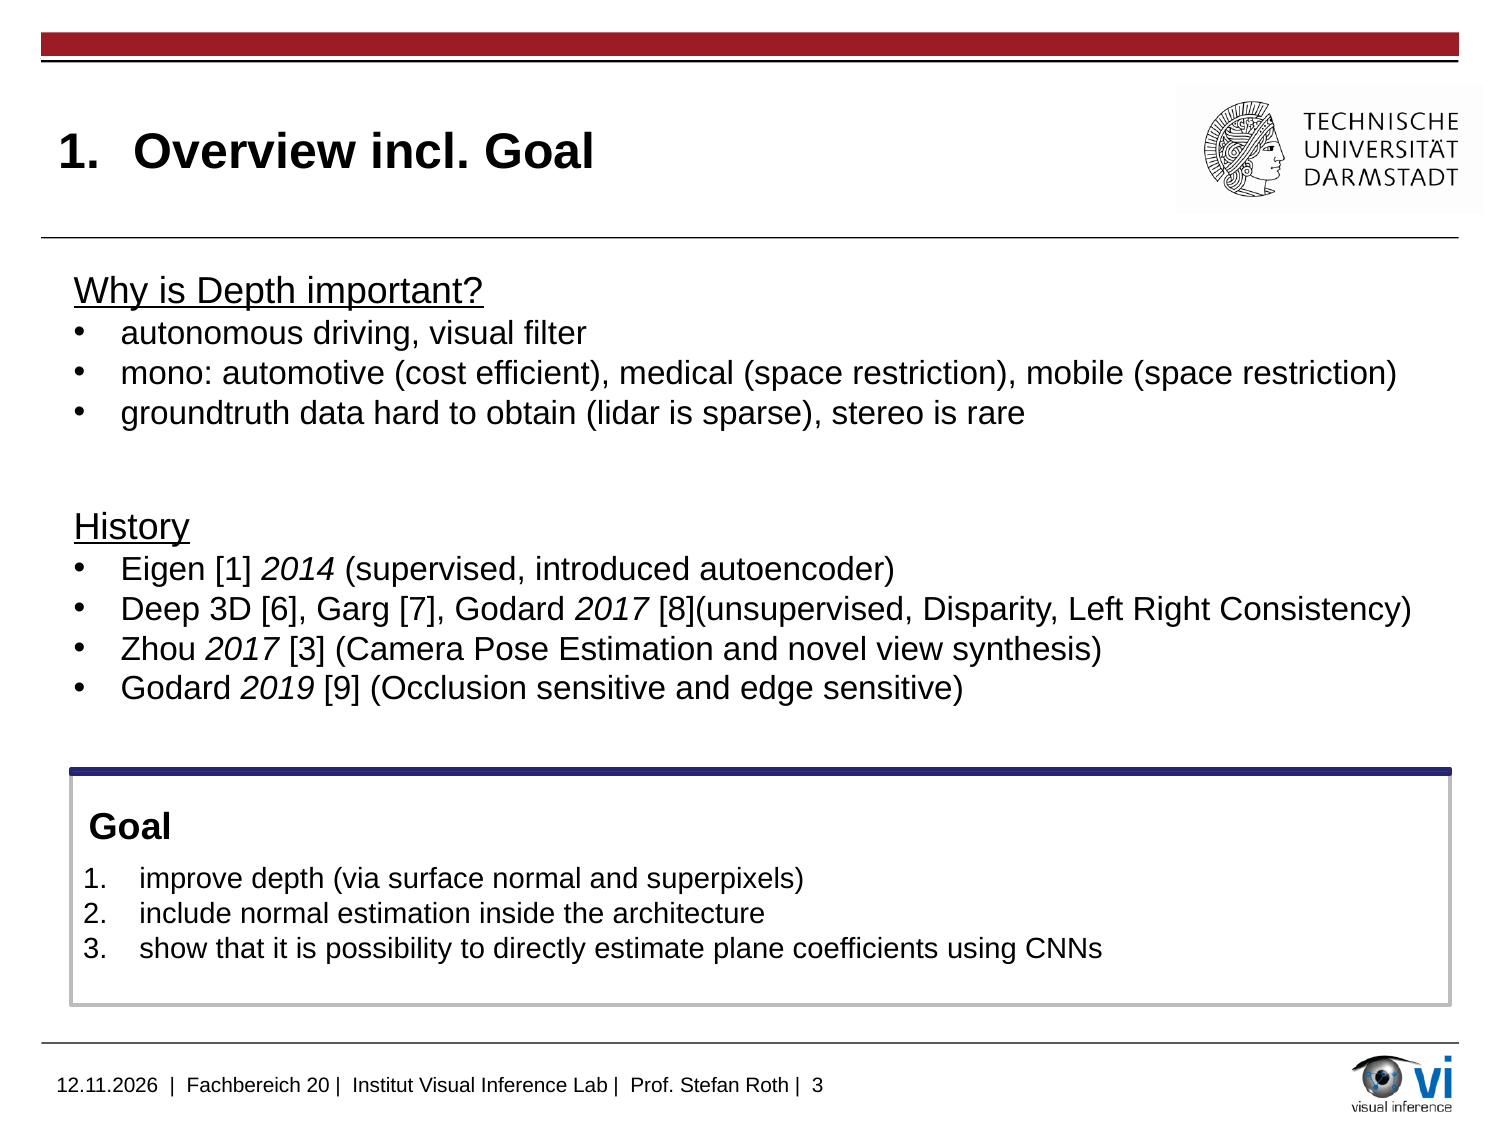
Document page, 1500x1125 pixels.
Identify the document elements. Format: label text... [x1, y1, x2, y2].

text_box Why is Depth important? autonomous driving, visual filter mono: automotive (cost efficient), medical (space restriction), mobile (space restriction) groundtruth data hard to obtain (lidar is sparse), stereo is rare [58, 258, 1450, 484]
title Overview incl. Goal [58, 79, 1149, 218]
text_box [71, 768, 1450, 1006]
text_box History Eigen [1] 2014 (supervised, introduced autoencoder) Deep 3D [6], Garg [7], Godard 2017 [8](unsupervised, Disparity, Left Right Consistency) Zhou 2017 [3] (Camera Pose Estimation and novel view synthesis) Godard 2019 [9] (Occlusion sensitive and edge sensitive) [58, 494, 1500, 760]
picture [1351, 1055, 1500, 1112]
picture [1175, 84, 1483, 214]
